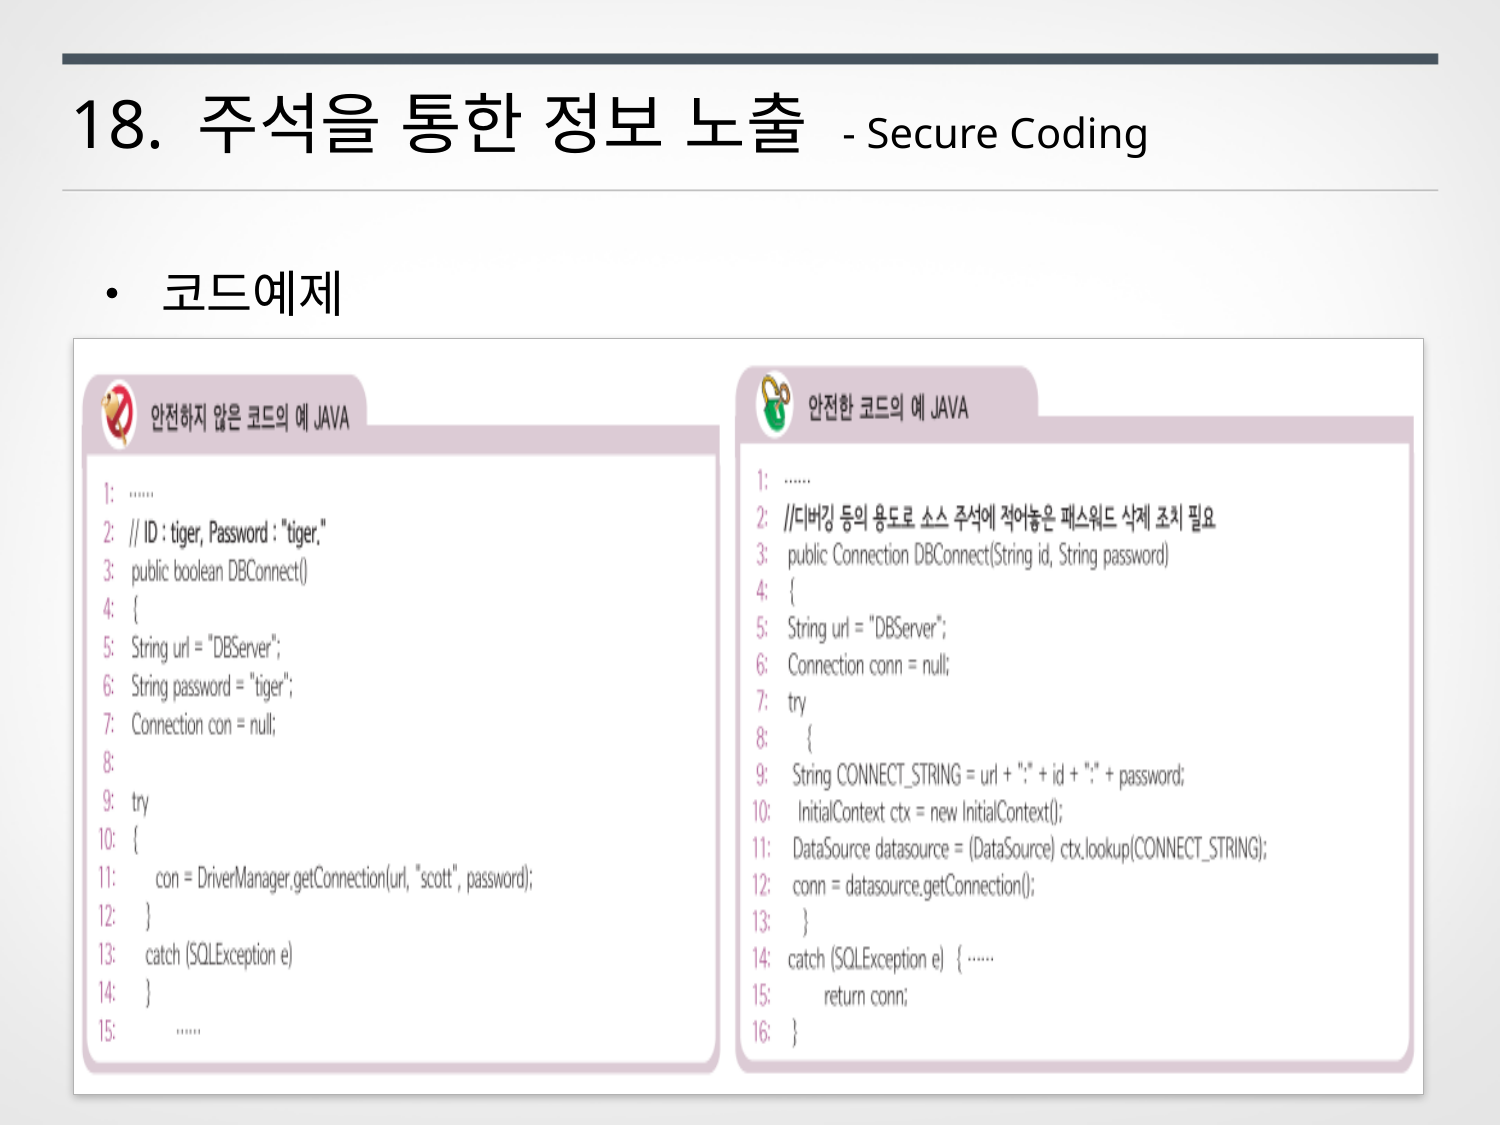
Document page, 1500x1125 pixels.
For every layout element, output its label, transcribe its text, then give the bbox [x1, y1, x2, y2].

text_box • 코드예제 [73, 255, 1424, 330]
text_box [73, 338, 1424, 1095]
text_box 18. 주석을 통한 정보 노출 - Secure Coding [70, 74, 1424, 173]
picture [0, 0, 1500, 1125]
